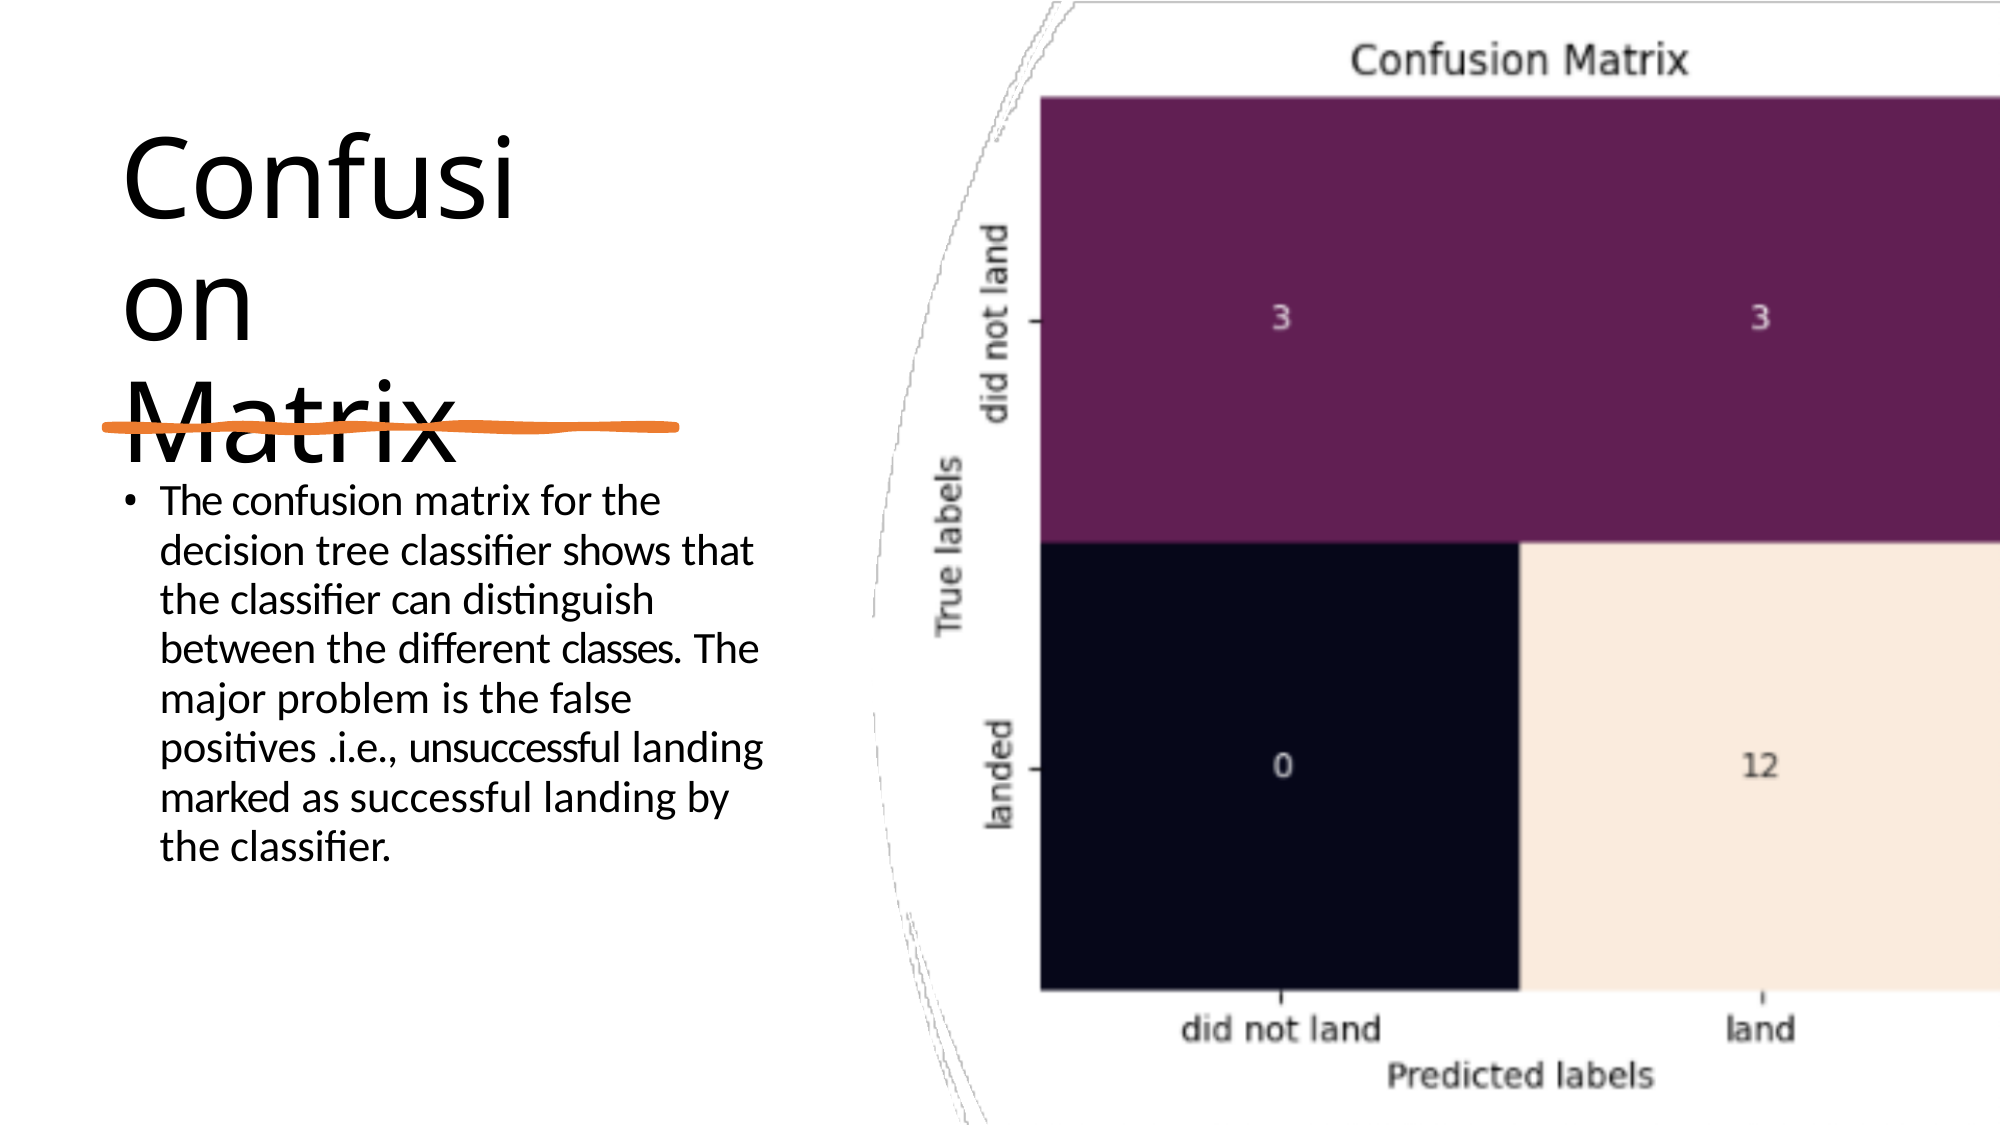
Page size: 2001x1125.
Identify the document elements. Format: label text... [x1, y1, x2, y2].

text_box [101, 419, 680, 436]
picture [871, 0, 2000, 1125]
text_box The confusion matrix for the decision tree classifier shows that the classifier can distinguish between the different classes. The major problem is the false positives .i.e., unsuccessful landing marked as successful landing by the classifier. [120, 469, 768, 872]
title Confusion Matrix [117, 444, 576, 485]
title Confusion Matrix [117, 101, 576, 418]
